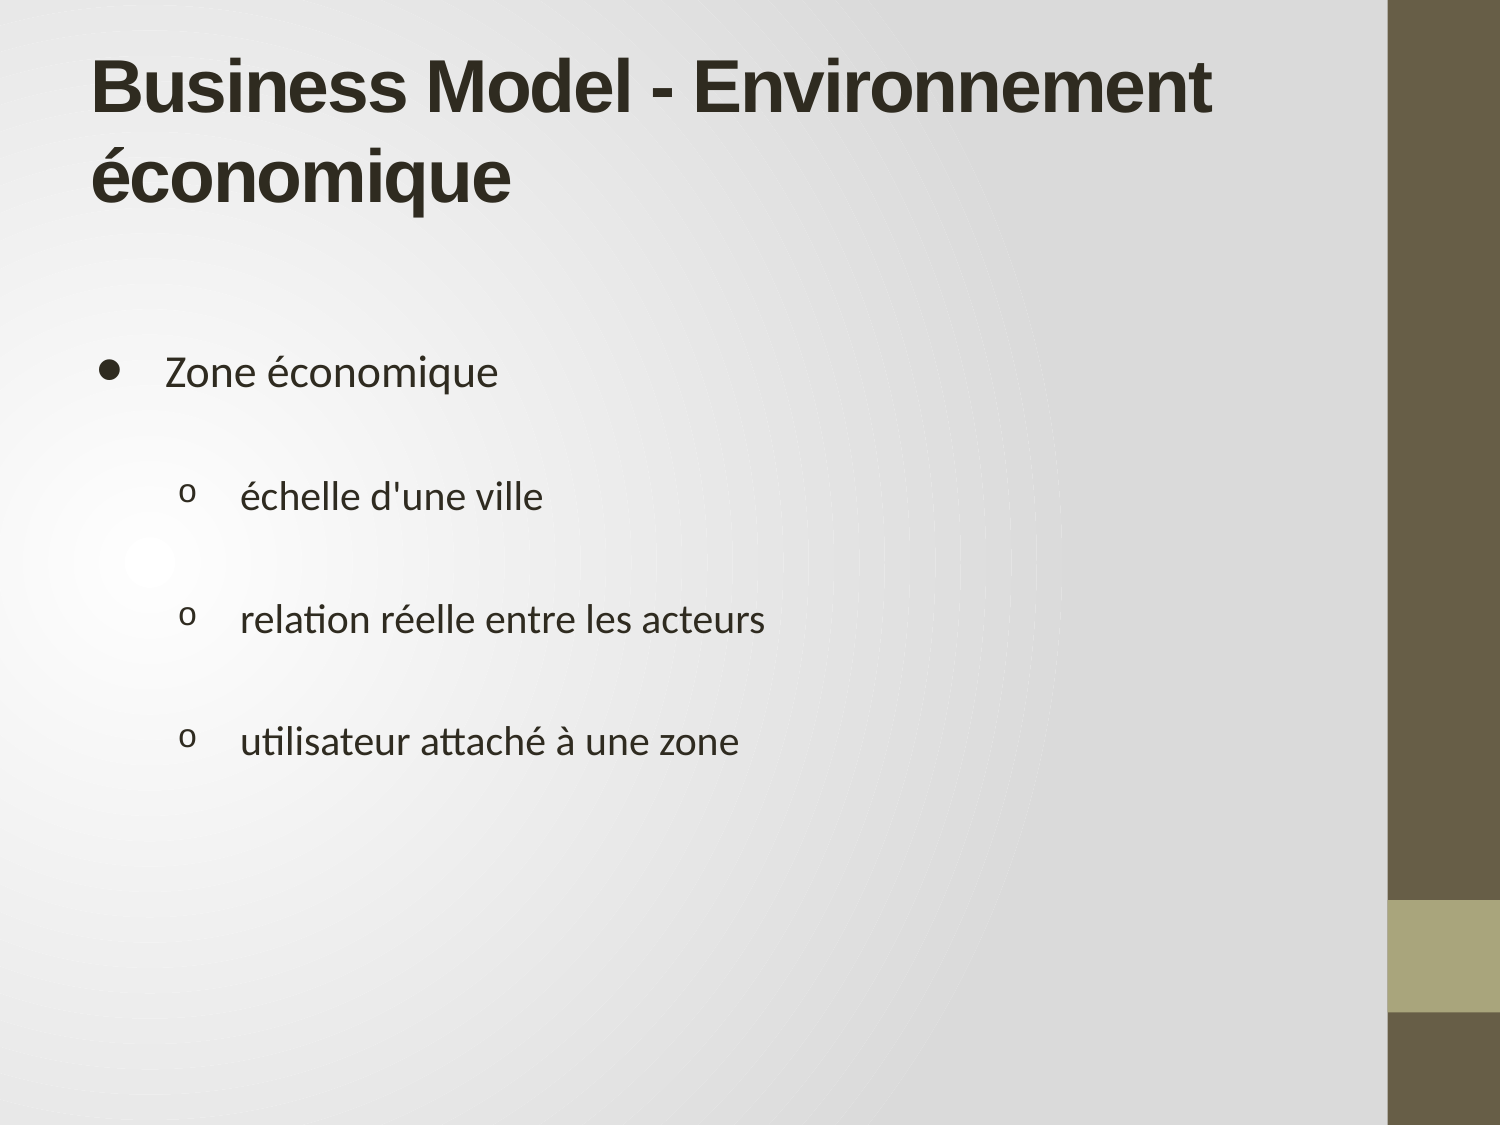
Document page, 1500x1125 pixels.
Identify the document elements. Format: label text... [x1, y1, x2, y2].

title Business Model - Environnement économique [75, 45, 1425, 233]
list Zone économique échelle d'une ville relation réelle entre les acteurs utilisateur attaché à une zone [75, 262, 1425, 1078]
